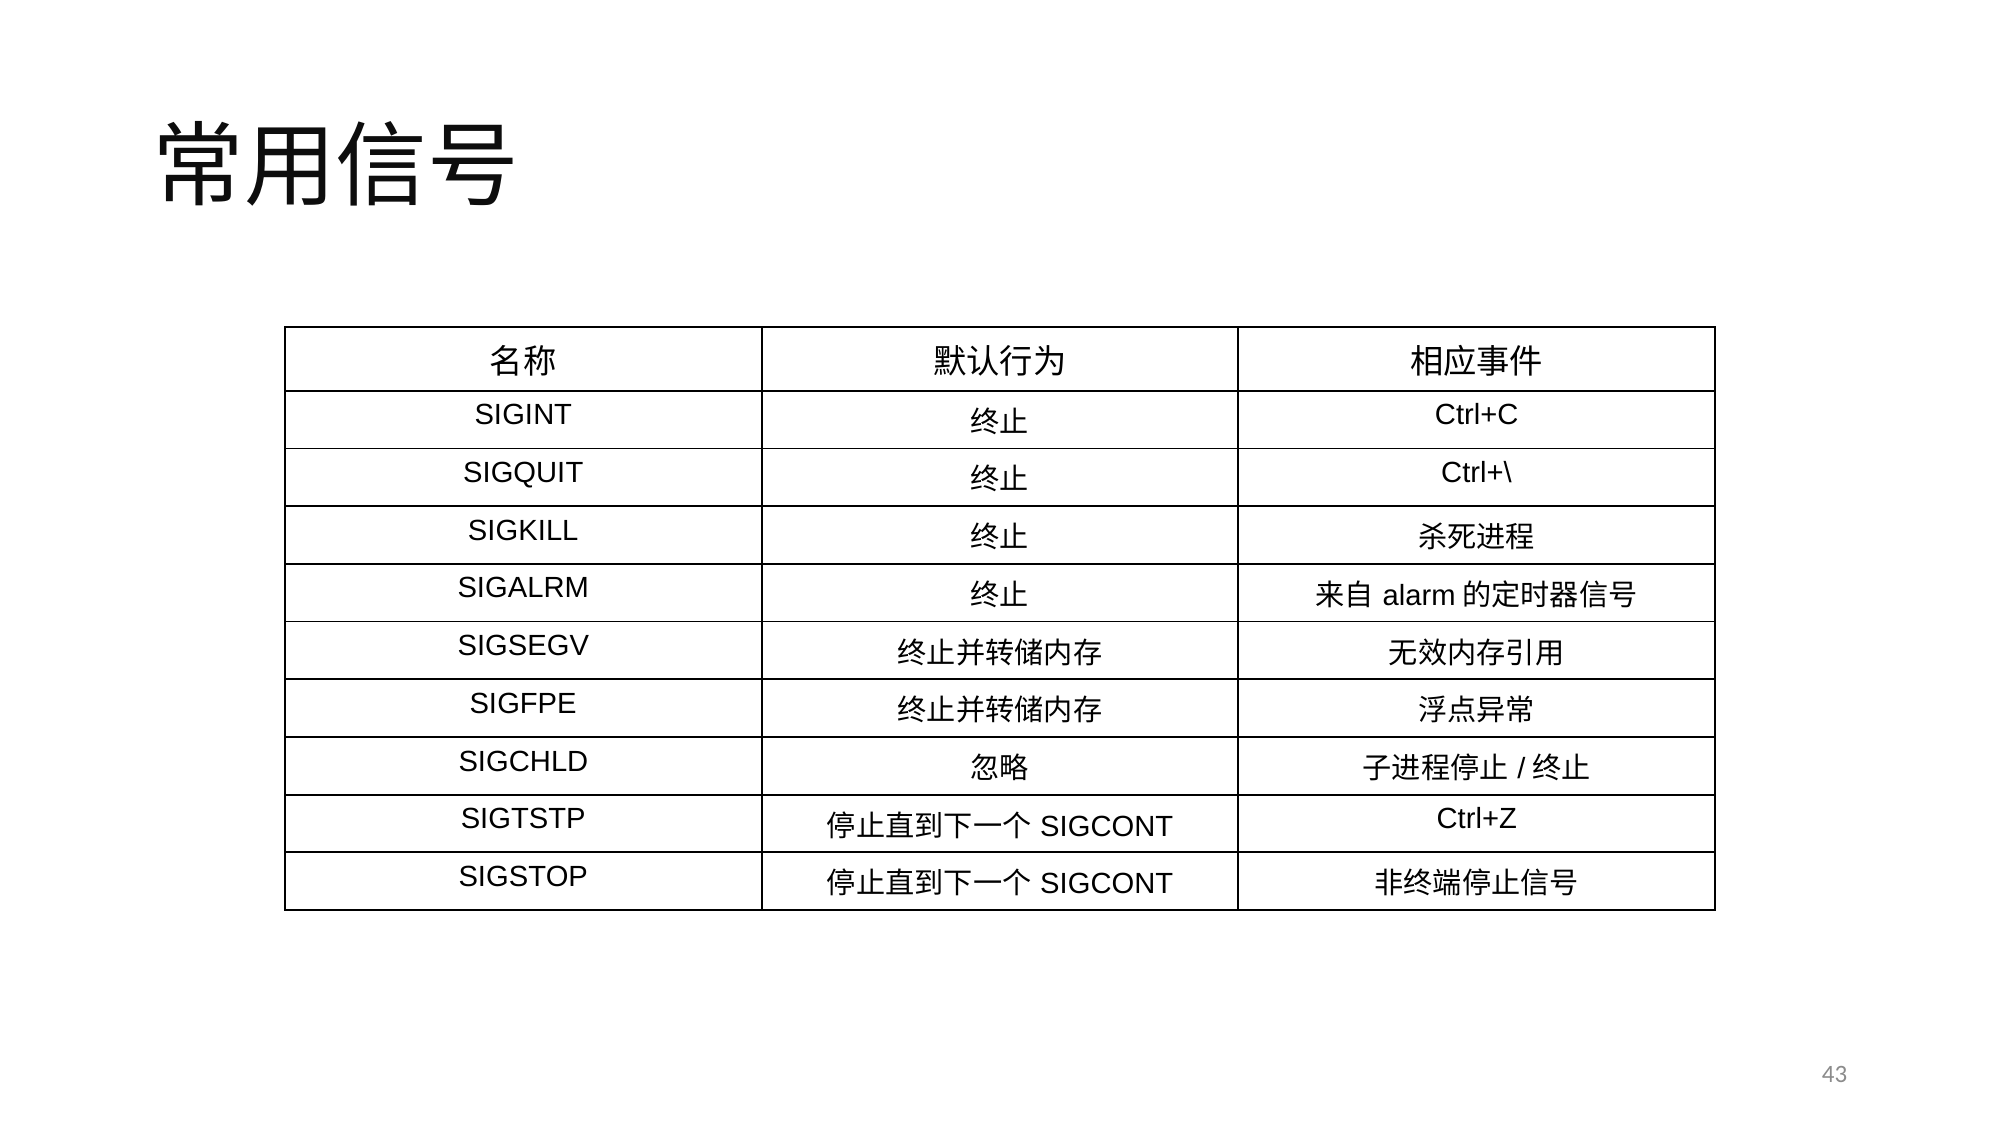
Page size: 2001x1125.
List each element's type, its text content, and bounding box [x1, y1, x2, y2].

table_cell 无效内存引用 [1239, 622, 1714, 678]
table_cell 终止 [763, 392, 1237, 448]
table_cell 子进程停止/终止 [1239, 738, 1714, 794]
table_cell 忽略 [763, 738, 1237, 794]
table_cell SIGSEGV [286, 622, 761, 678]
table_cell Ctrl+Z [1239, 796, 1714, 851]
table_cell 非终端停止信号 [1239, 853, 1714, 909]
table_cell SIGCHLD [286, 738, 761, 794]
table_cell Ctrl+\ [1239, 449, 1714, 505]
table_header 默认行为 [763, 328, 1237, 390]
table_cell SIGFPE [286, 680, 761, 736]
table_cell SIGTSTP [286, 796, 761, 851]
table_header 名称 [286, 328, 761, 390]
table_cell 终止并转储内存 [763, 622, 1237, 678]
table_cell 终止 [763, 565, 1237, 621]
table_cell SIGQUIT [286, 449, 761, 505]
table_cell SIGSTOP [286, 853, 761, 909]
table_cell 终止并转储内存 [763, 680, 1237, 736]
table_cell 浮点异常 [1239, 680, 1714, 736]
table_cell 终止 [763, 507, 1237, 563]
table_cell 终止 [763, 449, 1237, 505]
title 常用信号 [137, 59, 1863, 278]
table_cell 来自alarm的定时器信号 [1239, 565, 1714, 621]
table_cell 停止直到下一个SIGCONT [763, 796, 1237, 851]
slide_number 43 [1412, 1042, 1863, 1103]
table_cell Ctrl+C [1239, 392, 1714, 448]
table_cell SIGKILL [286, 507, 761, 563]
table_cell 停止直到下一个SIGCONT [763, 853, 1237, 909]
table_cell 杀死进程 [1239, 507, 1714, 563]
table_header 相应事件 [1239, 328, 1714, 390]
table_cell SIGALRM [286, 565, 761, 621]
table_cell SIGINT [286, 392, 761, 448]
